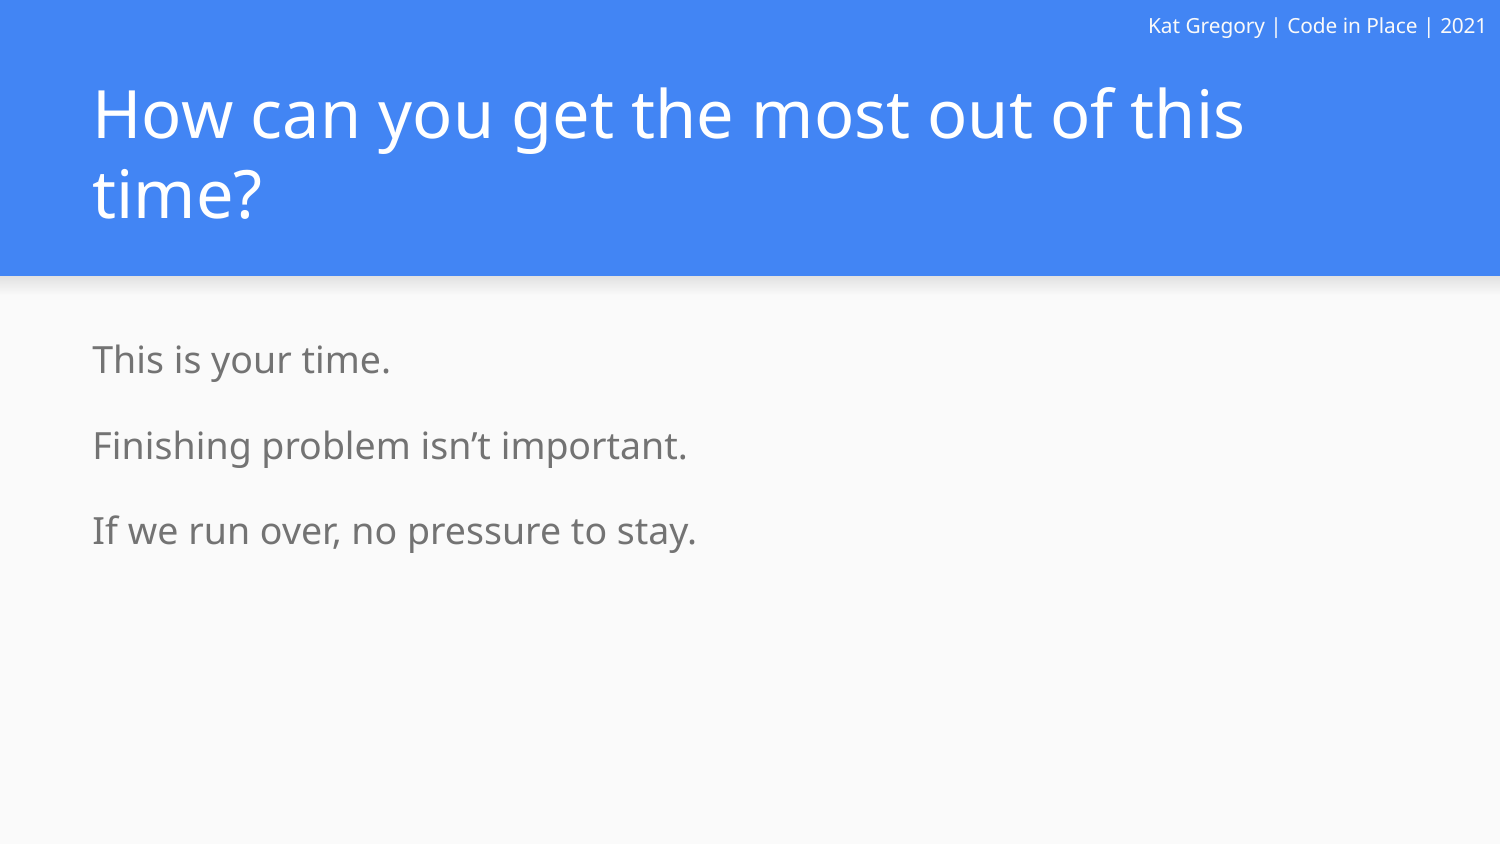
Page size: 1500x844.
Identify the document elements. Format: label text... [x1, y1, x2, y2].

text_box Kat Gregory | Code in Place | 2021 [2, 0, 1500, 40]
list This is your time. Finishing problem isn’t important. If we run over, no pressure to stay. [77, 314, 1427, 760]
title How can you get the most out of this time? [77, 121, 1427, 248]
